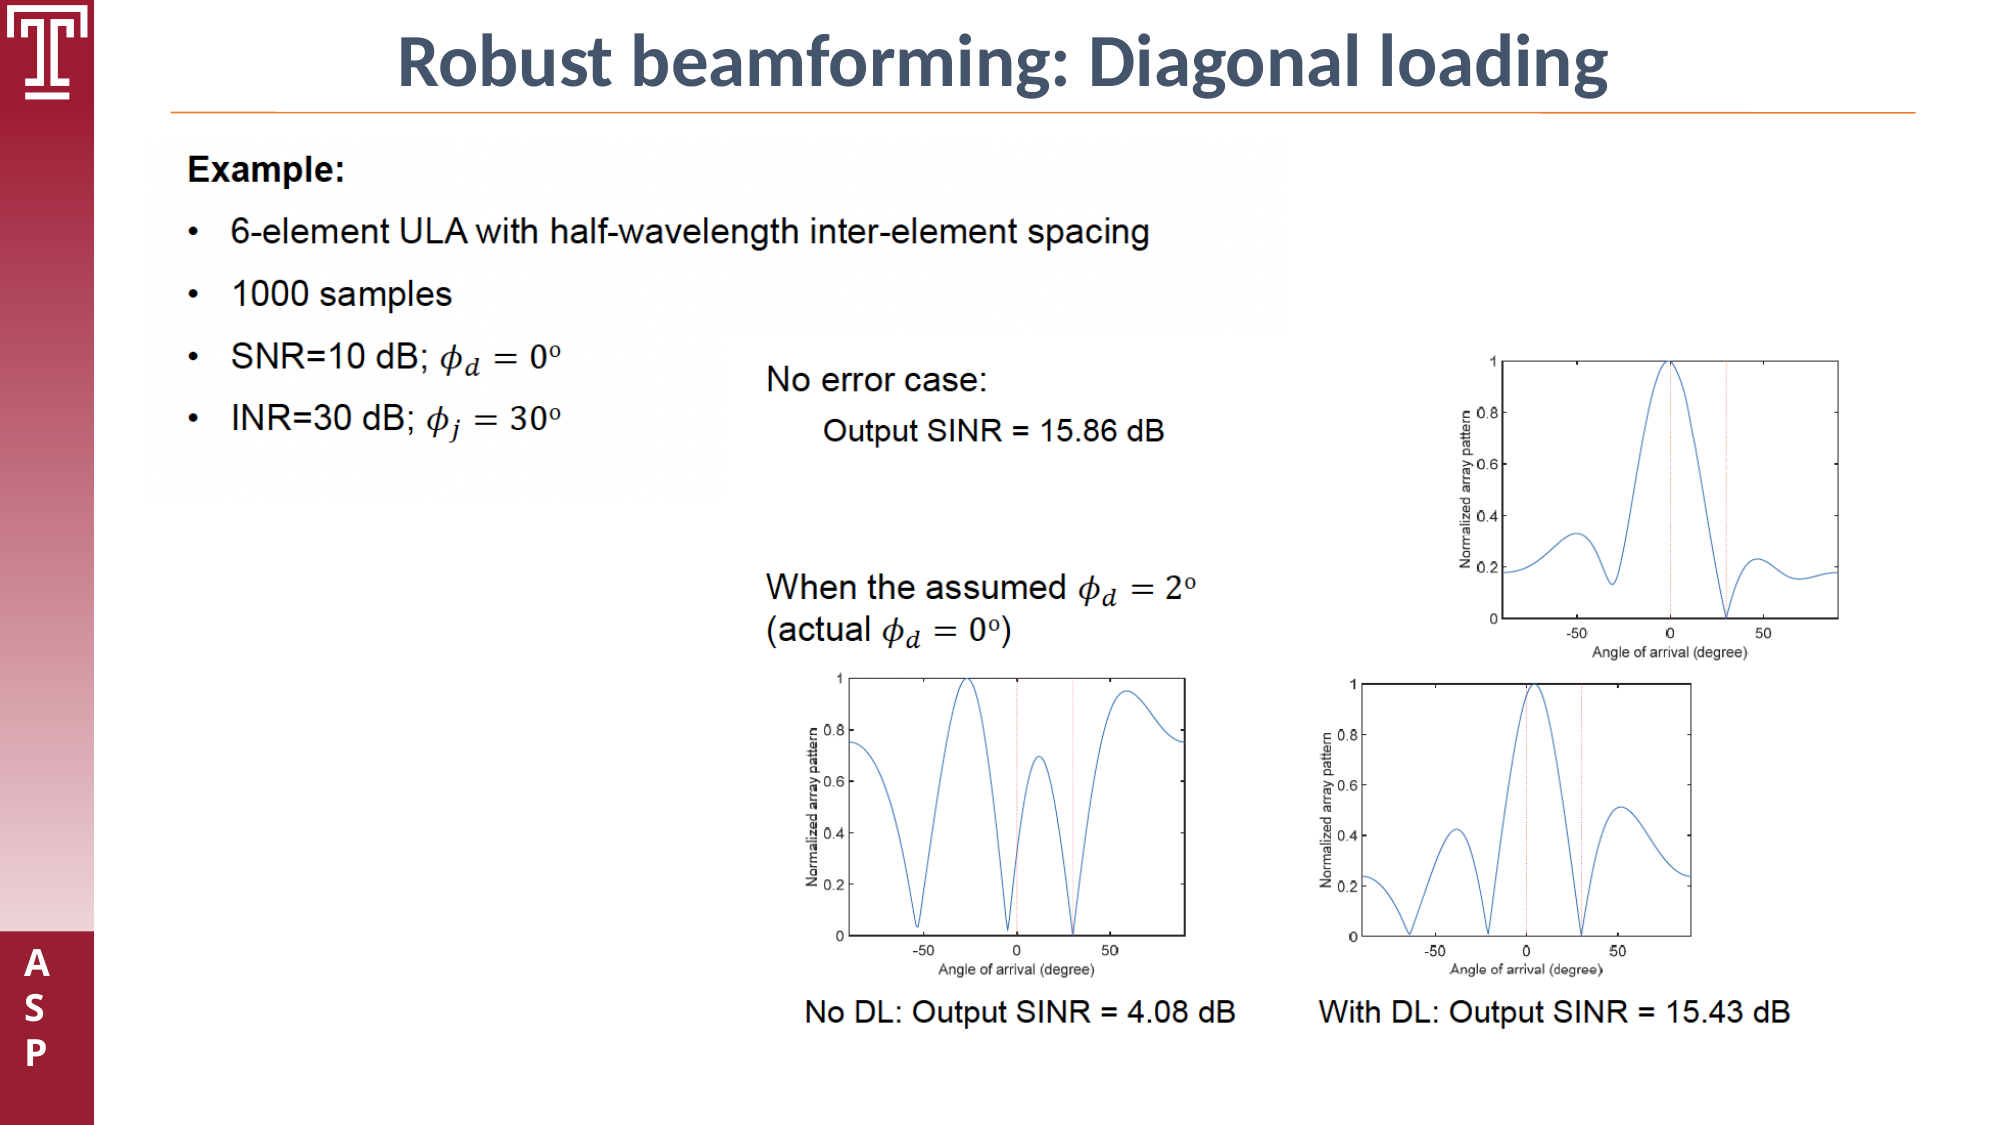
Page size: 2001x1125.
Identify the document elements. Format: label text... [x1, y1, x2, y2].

text_box Robust beamforming: Diagonal loading [378, 0, 1630, 113]
picture [142, 138, 2000, 1038]
picture [0, 0, 94, 106]
